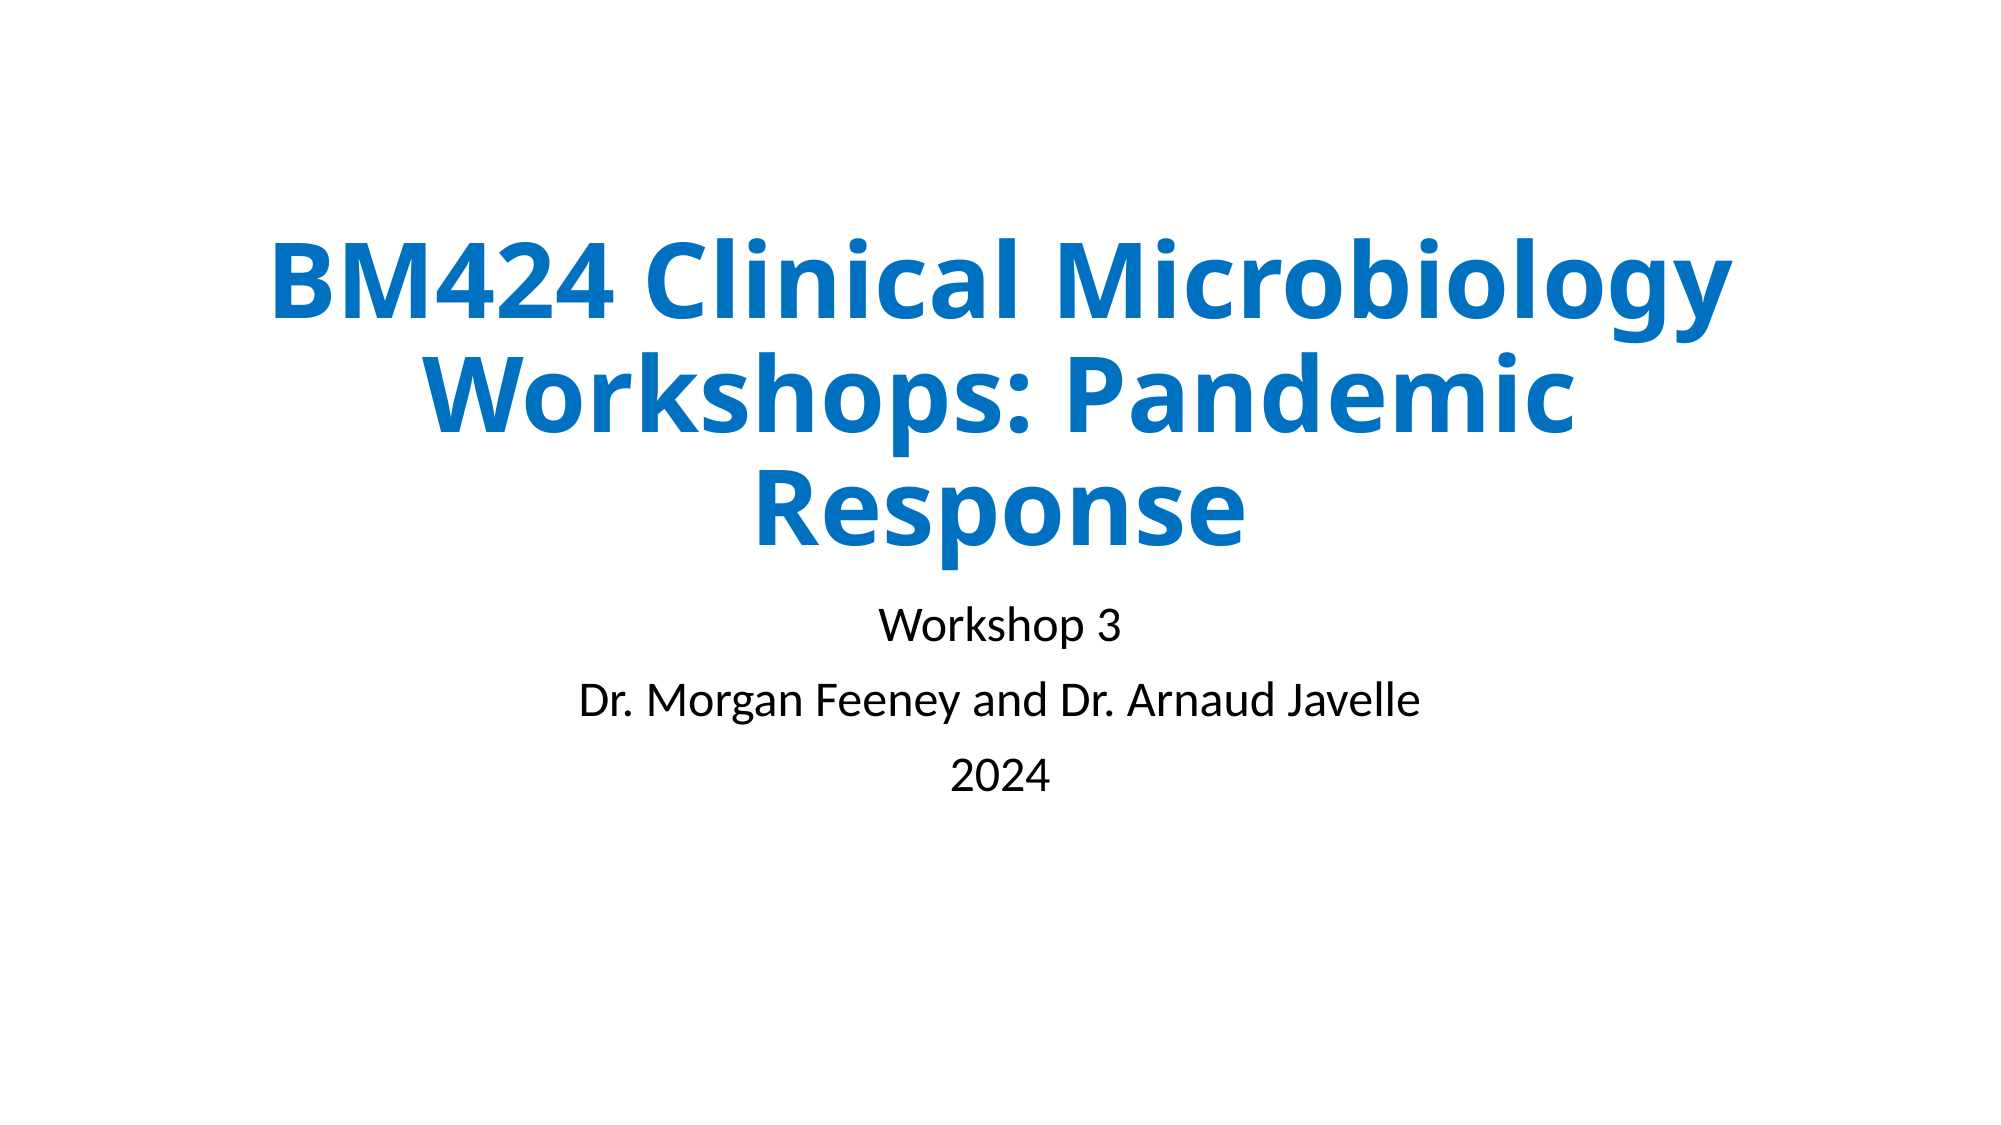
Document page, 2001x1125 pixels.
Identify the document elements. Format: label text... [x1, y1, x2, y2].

title BM424 Clinical Microbiology Workshops: Pandemic Response [249, 184, 1750, 576]
subtitle Workshop 3 Dr. Morgan Feeney and Dr. Arnaud Javelle 2024 [249, 590, 1750, 863]
